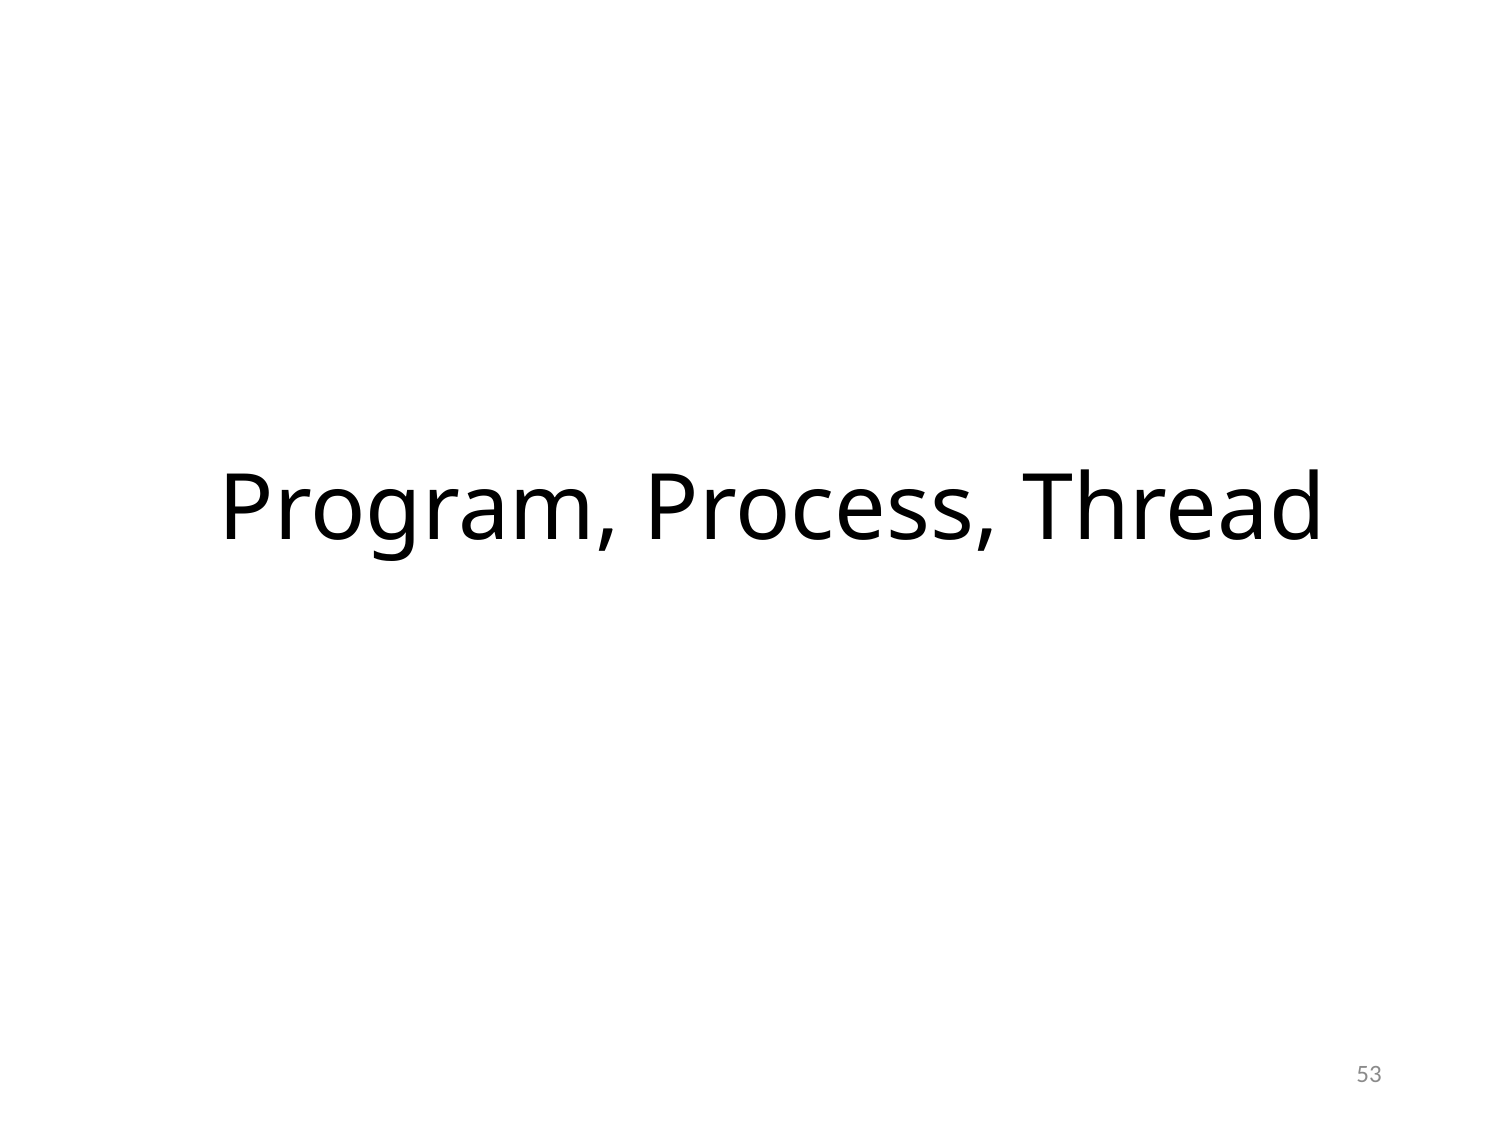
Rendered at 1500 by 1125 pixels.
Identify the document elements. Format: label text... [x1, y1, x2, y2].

slide_number 53 [1059, 1042, 1397, 1103]
title Program, Process, Thread [125, 401, 1420, 619]
